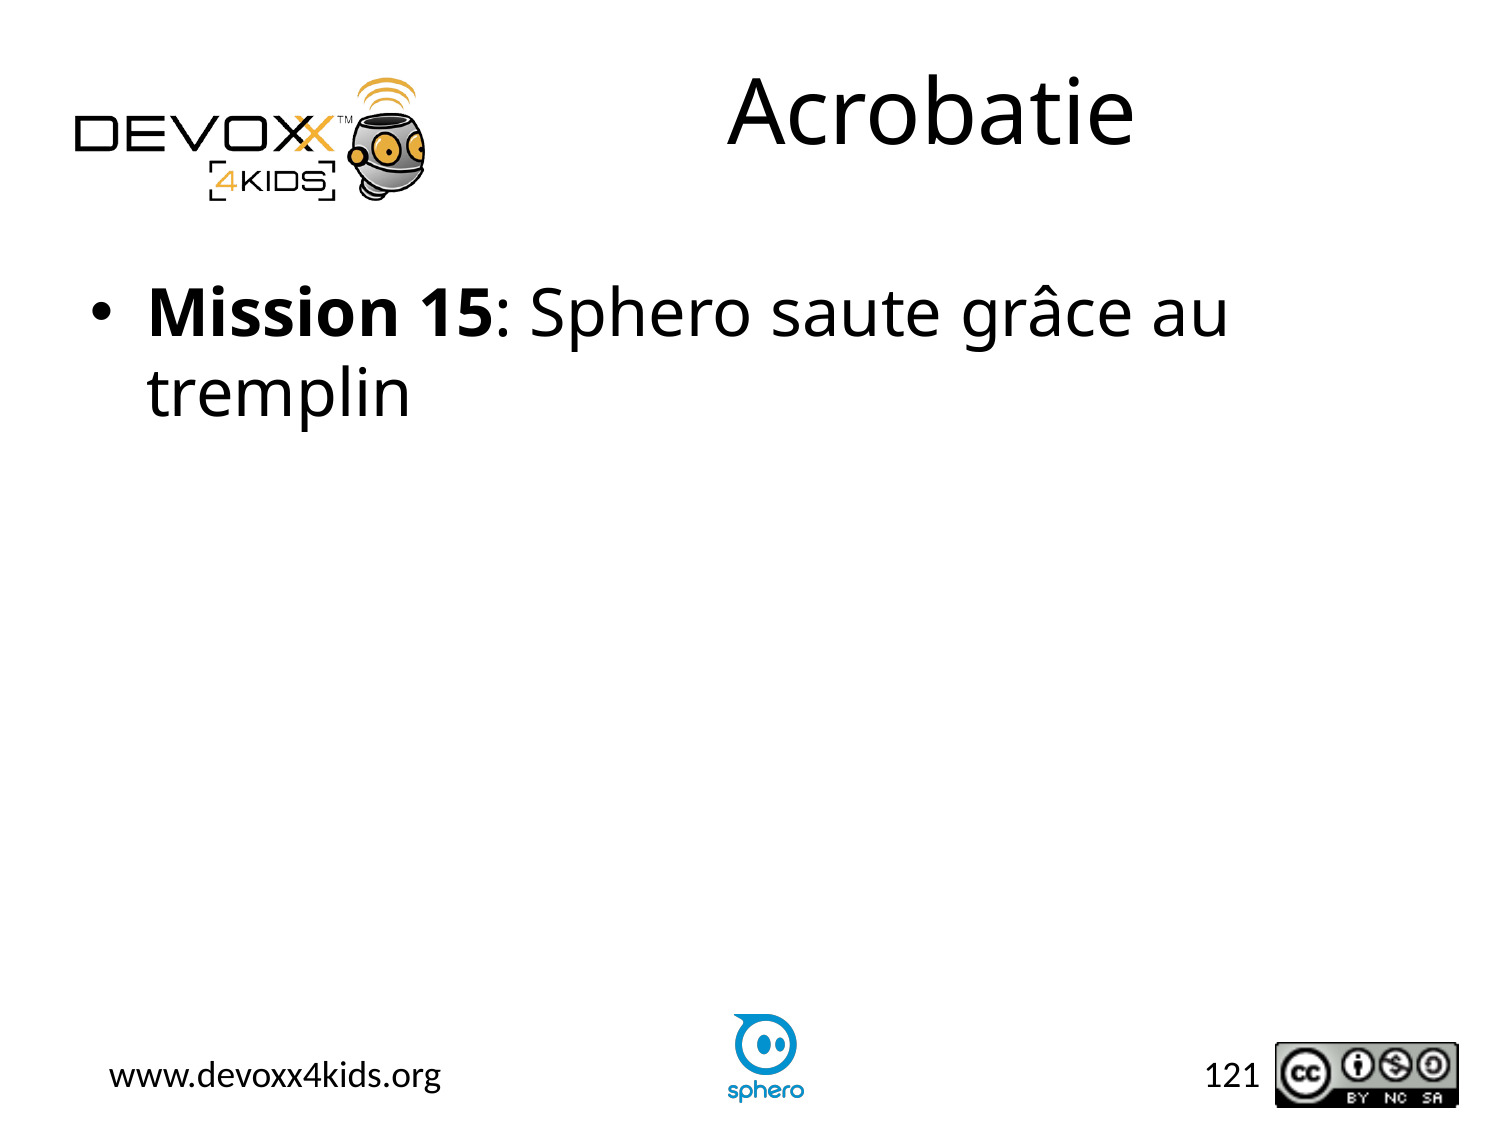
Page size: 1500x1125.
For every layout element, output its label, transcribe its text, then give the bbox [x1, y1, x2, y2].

picture [743, 1088, 749, 1095]
title Acrobatie [439, 45, 1425, 233]
picture [794, 1088, 801, 1095]
list Mission 15: Sphero saute grâce au tremplin [75, 262, 1425, 1005]
picture [1275, 1042, 1459, 1108]
slide_number 121 [1074, 1042, 1275, 1103]
picture [75, 77, 425, 201]
picture [728, 1014, 804, 1103]
picture [743, 1021, 789, 1068]
picture [728, 1096, 739, 1103]
